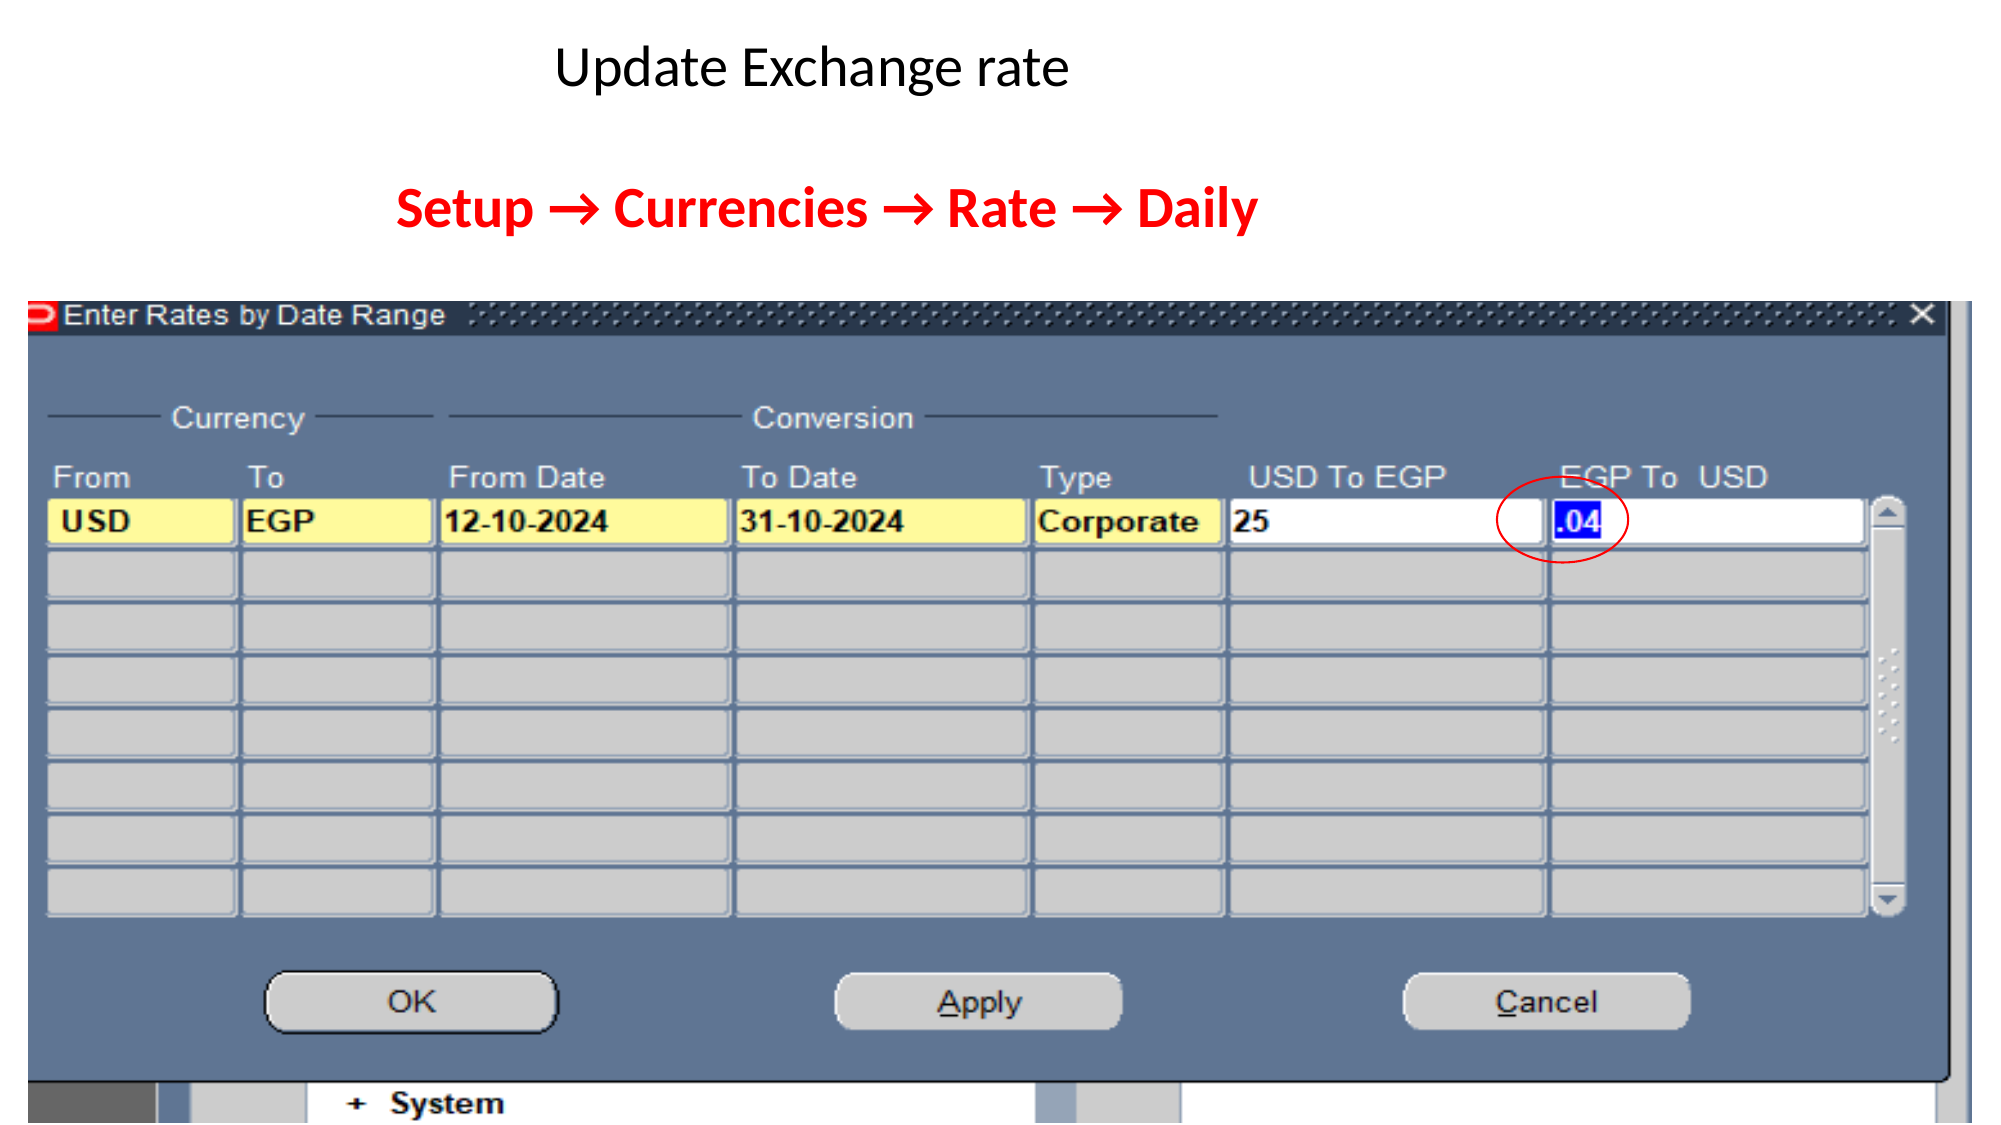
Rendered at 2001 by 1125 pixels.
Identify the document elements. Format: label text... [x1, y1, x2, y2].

picture [27, 301, 1972, 1123]
text_box Update Exchange rate [539, 20, 1603, 106]
text_box Setup → Currencies → Rate → Daily [381, 161, 1563, 247]
